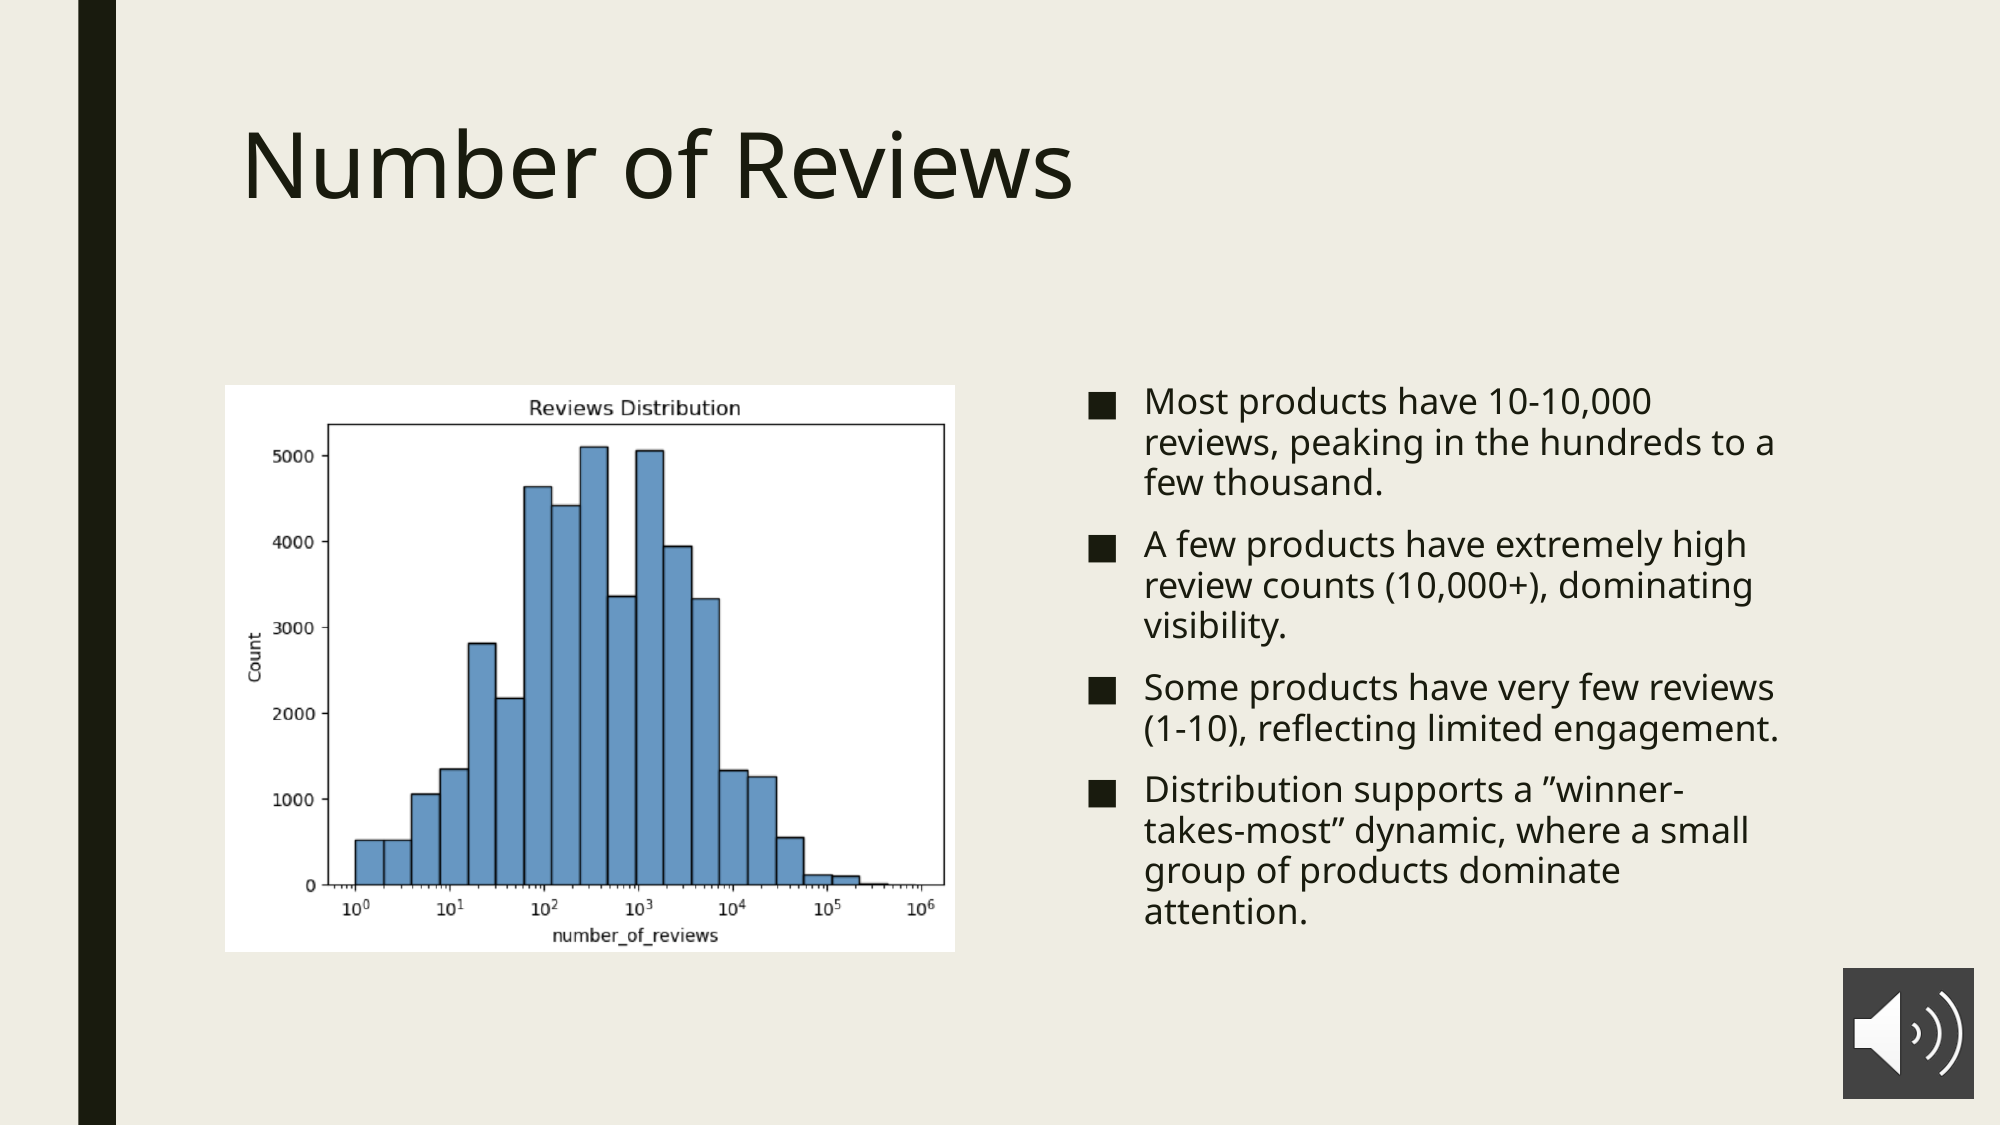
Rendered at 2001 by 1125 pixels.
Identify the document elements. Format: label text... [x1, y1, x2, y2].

list Most products have 10-10,000 reviews, peaking in the hundreds to a few thousand. A few products have extremely high review counts (10,000+), dominating visibility. Some products have very few reviews (1-10), reflecting limited engagement. Distribution supports a ”winner-takes-most” dynamic, where a small group of products dominate attention. [1070, 375, 1801, 963]
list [224, 385, 955, 952]
picture [1841, 966, 1975, 1100]
title Number of Reviews [225, 112, 1800, 357]
